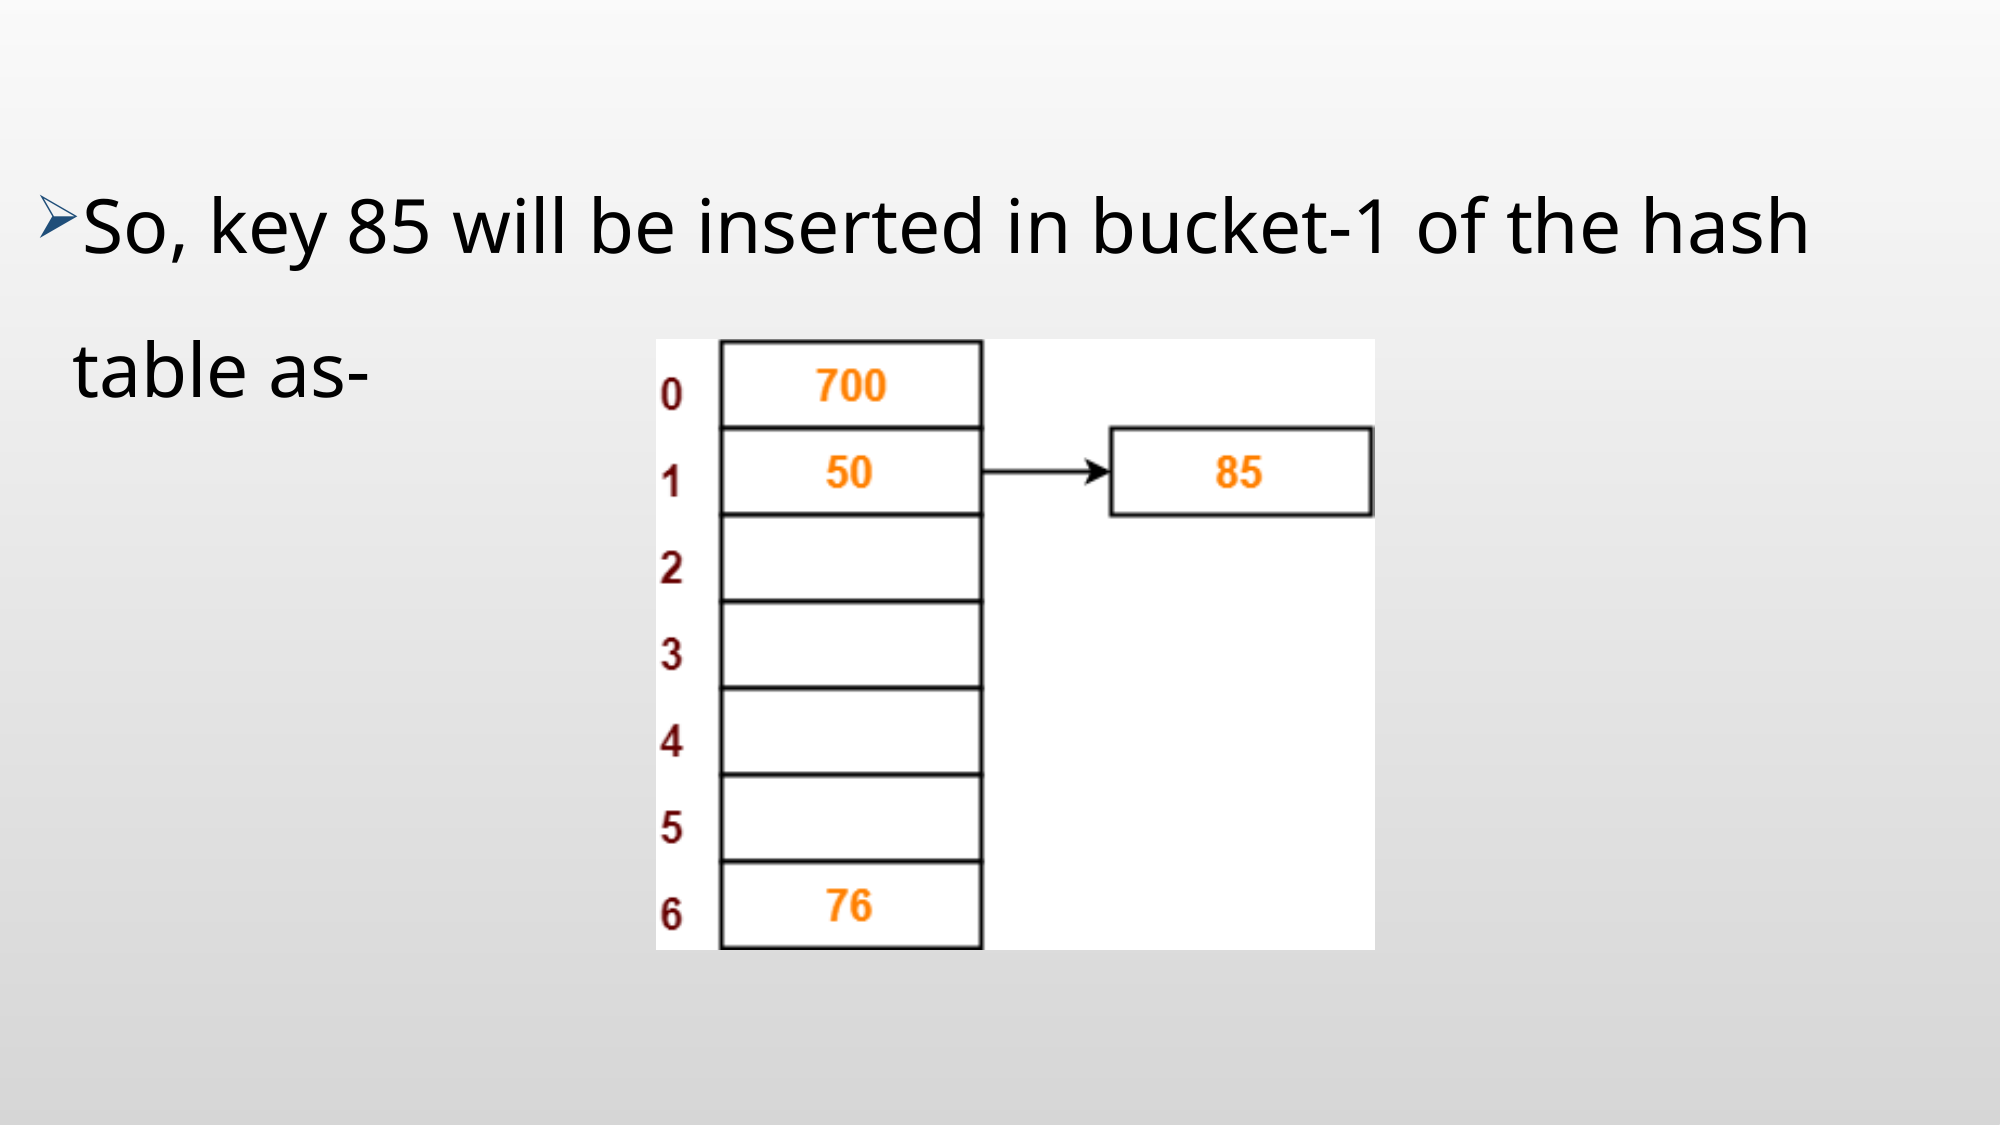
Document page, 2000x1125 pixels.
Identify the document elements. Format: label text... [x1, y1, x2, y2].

list So, key 85 will be inserted in bucket-1 of the hash table as- [12, 117, 2000, 1125]
picture [656, 339, 1375, 950]
